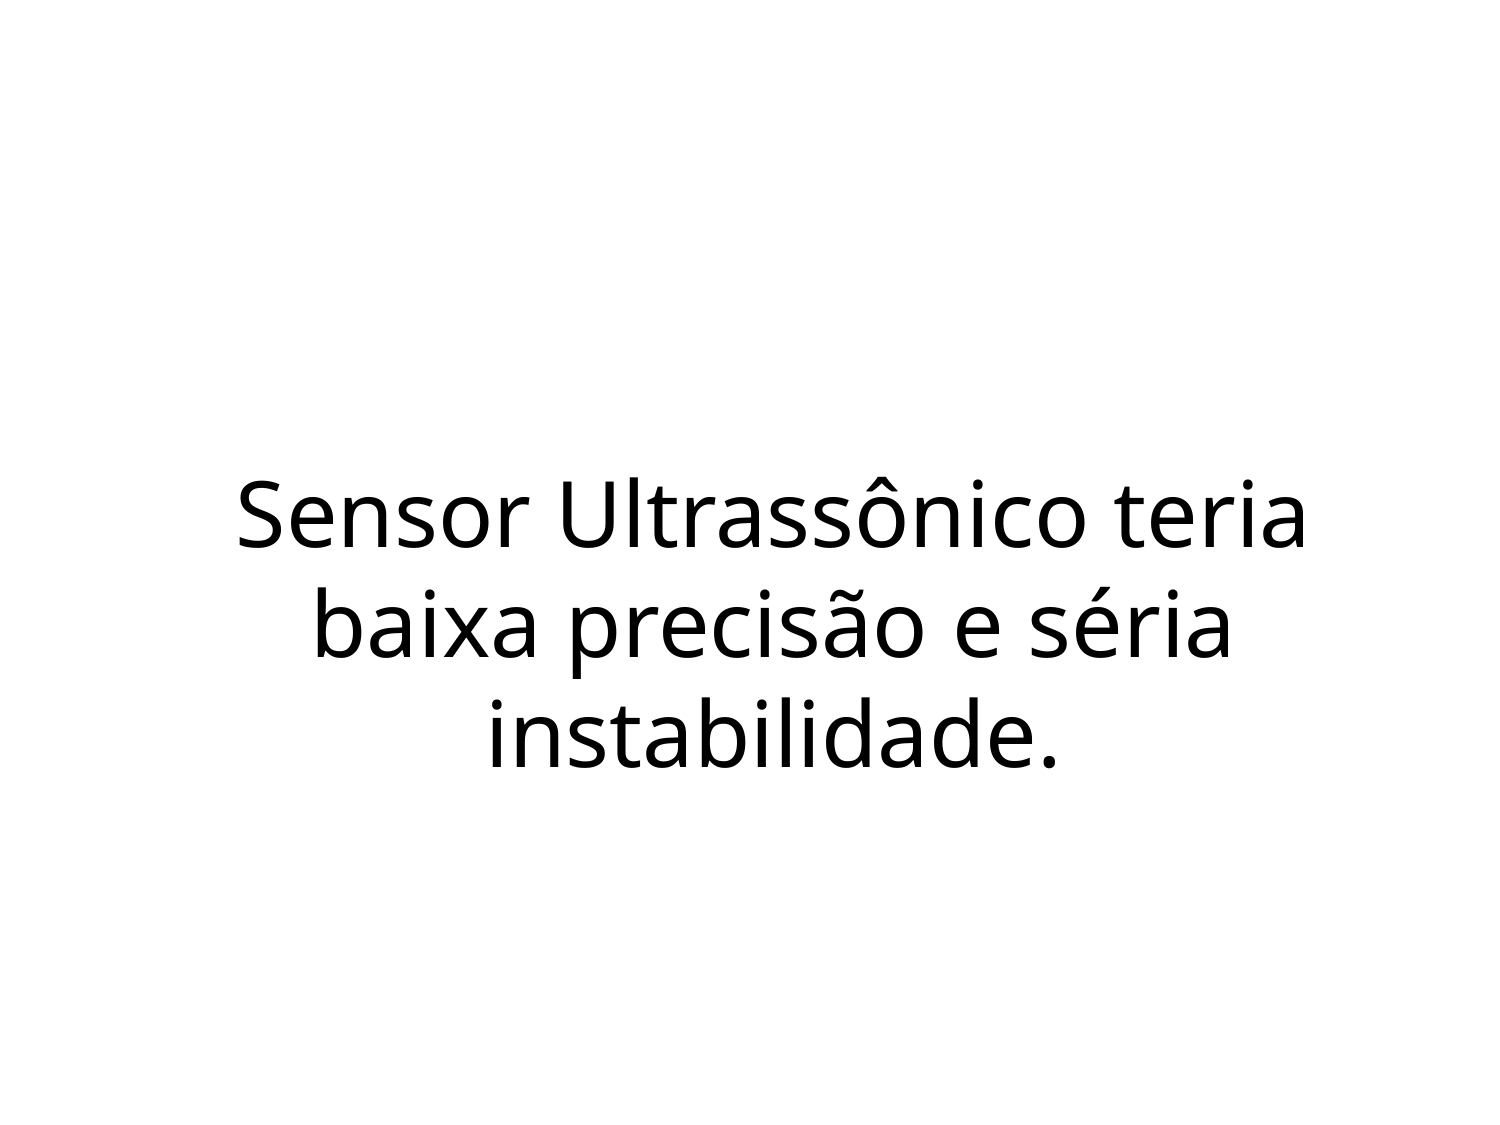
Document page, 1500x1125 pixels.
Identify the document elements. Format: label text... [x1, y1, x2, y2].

text_box Sensor Ultrassônico teria baixa precisão e séria instabilidade. [151, 448, 1397, 873]
